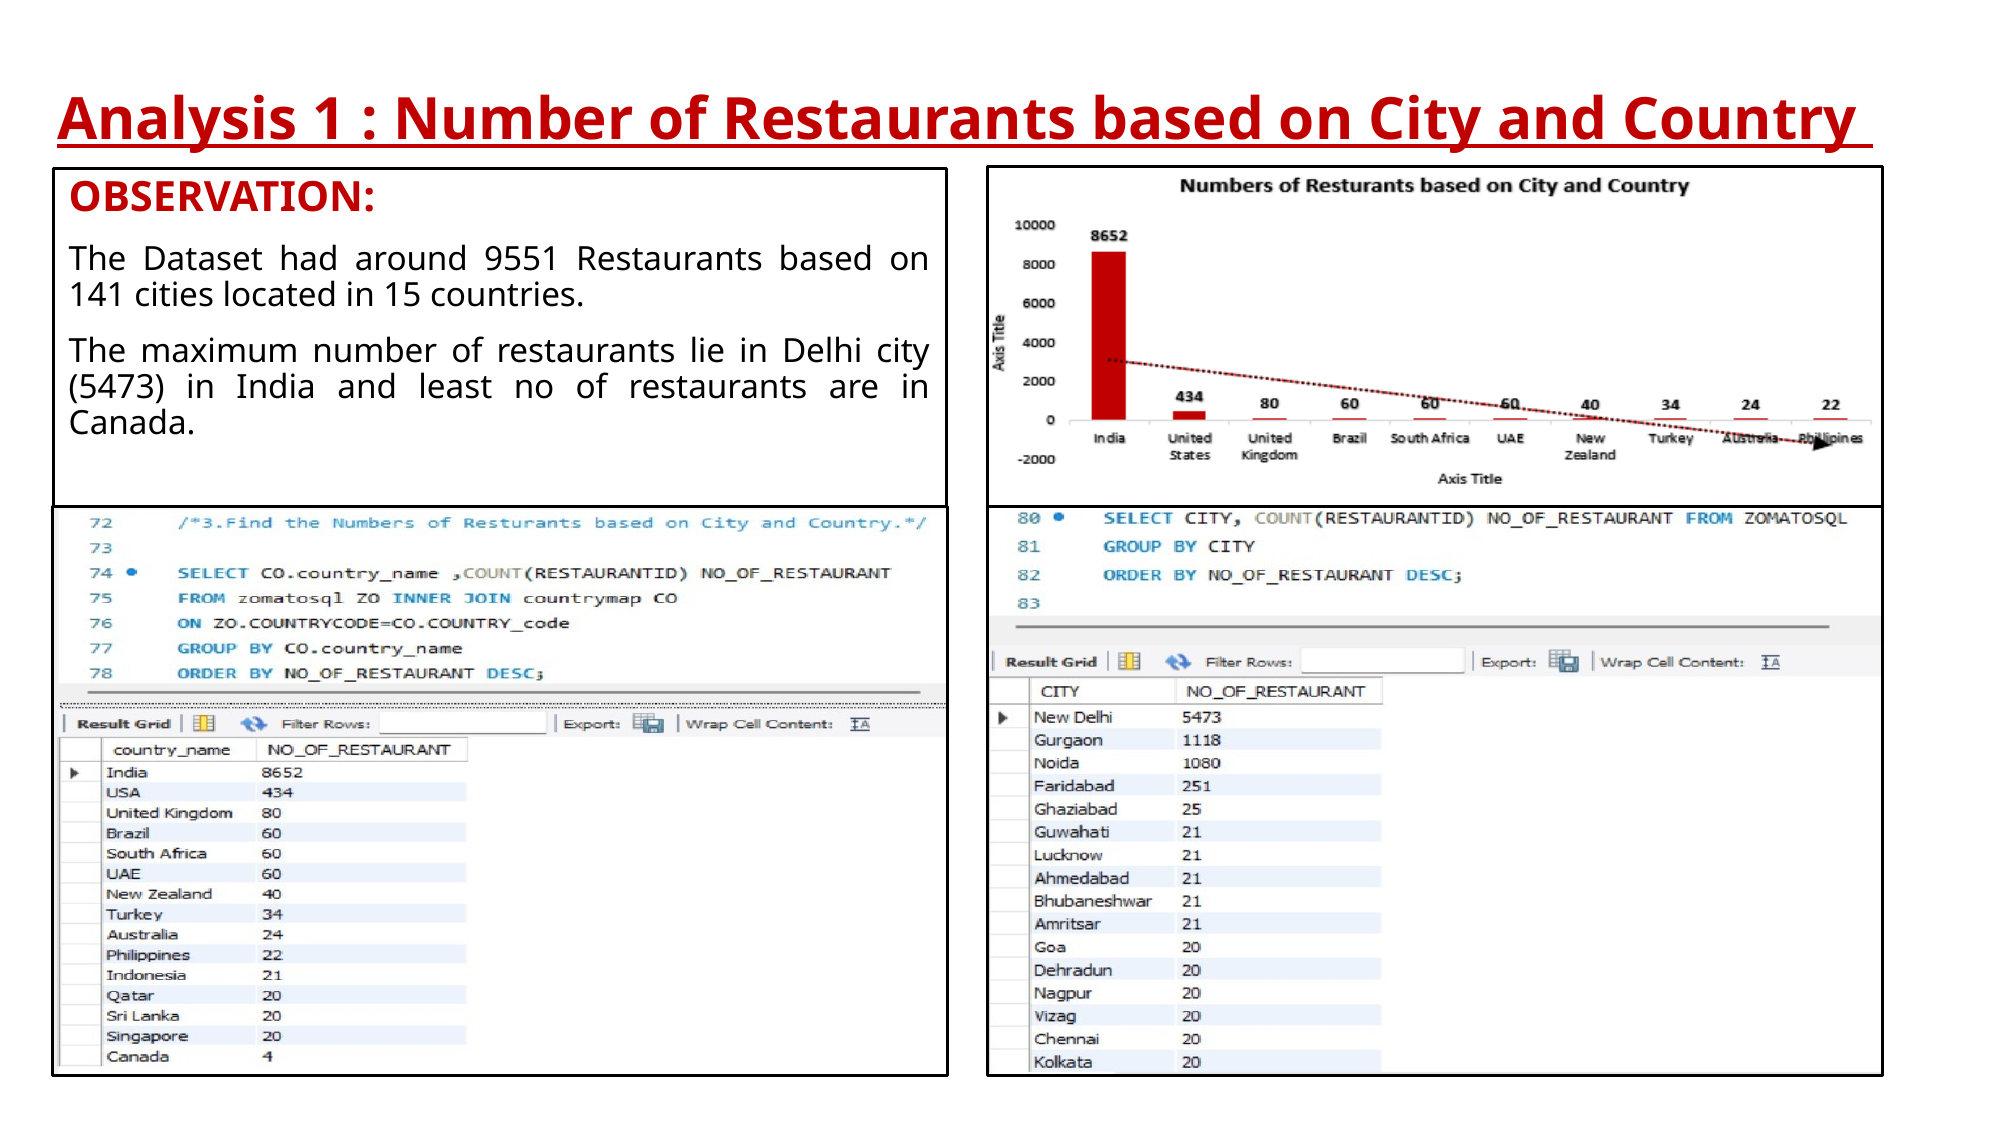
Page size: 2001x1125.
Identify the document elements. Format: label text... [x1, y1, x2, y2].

title Analysis 1 : Number of Restaurants based on City and Country [37, 79, 1893, 160]
list OBSERVATION: The Dataset had around 9551 Restaurants based on 141 cities located in 15 countries. The maximum number of restaurants lie in Delhi city (5473) in India and least no of restaurants are in Canada. [53, 168, 947, 505]
picture [988, 167, 1882, 507]
picture [53, 507, 947, 1075]
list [988, 507, 1882, 1075]
